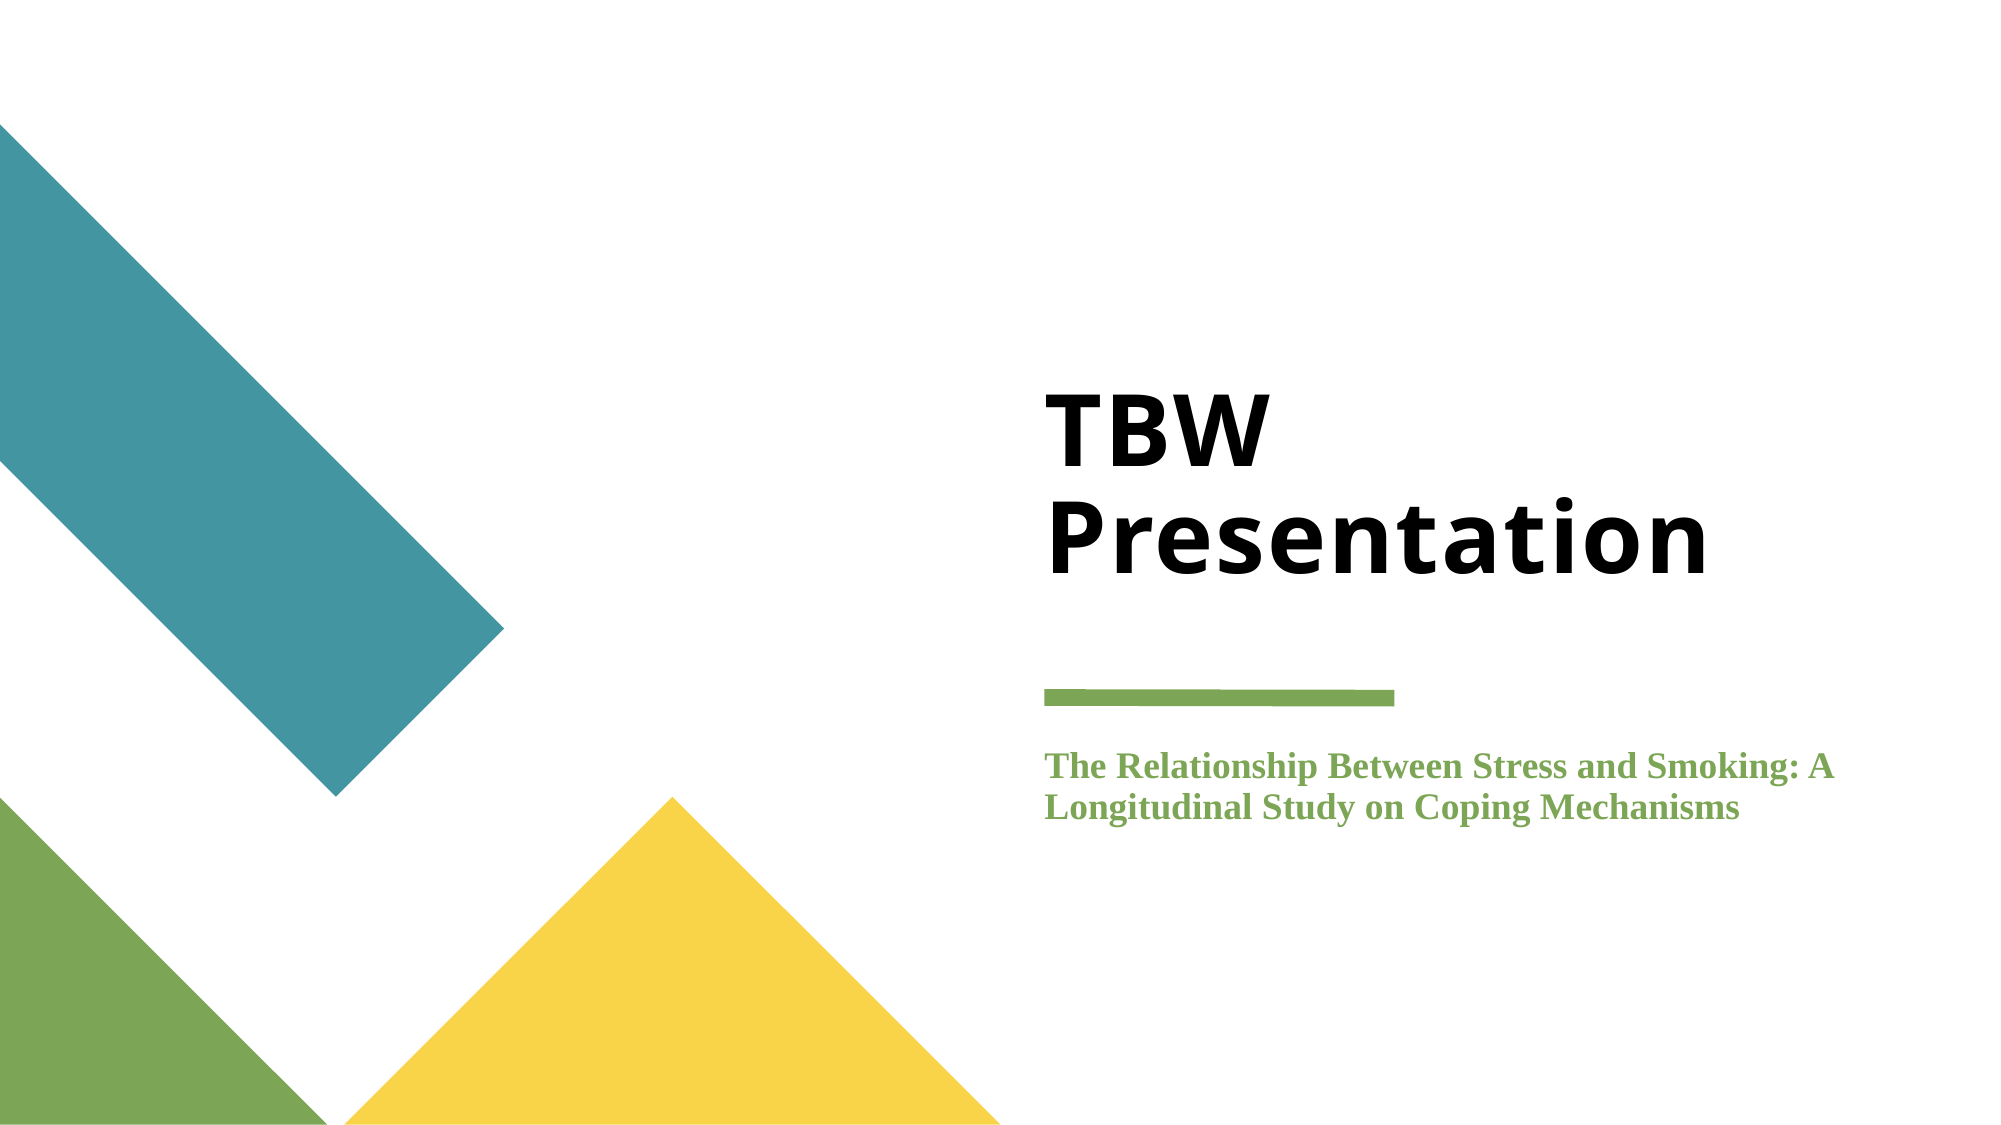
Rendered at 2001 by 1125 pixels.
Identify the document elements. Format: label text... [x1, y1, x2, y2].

title TBW Presentation [1044, 347, 1946, 596]
list The Relationship Between Stress and Smoking: A Longitudinal Study on Coping Mechanisms [1044, 746, 1946, 903]
